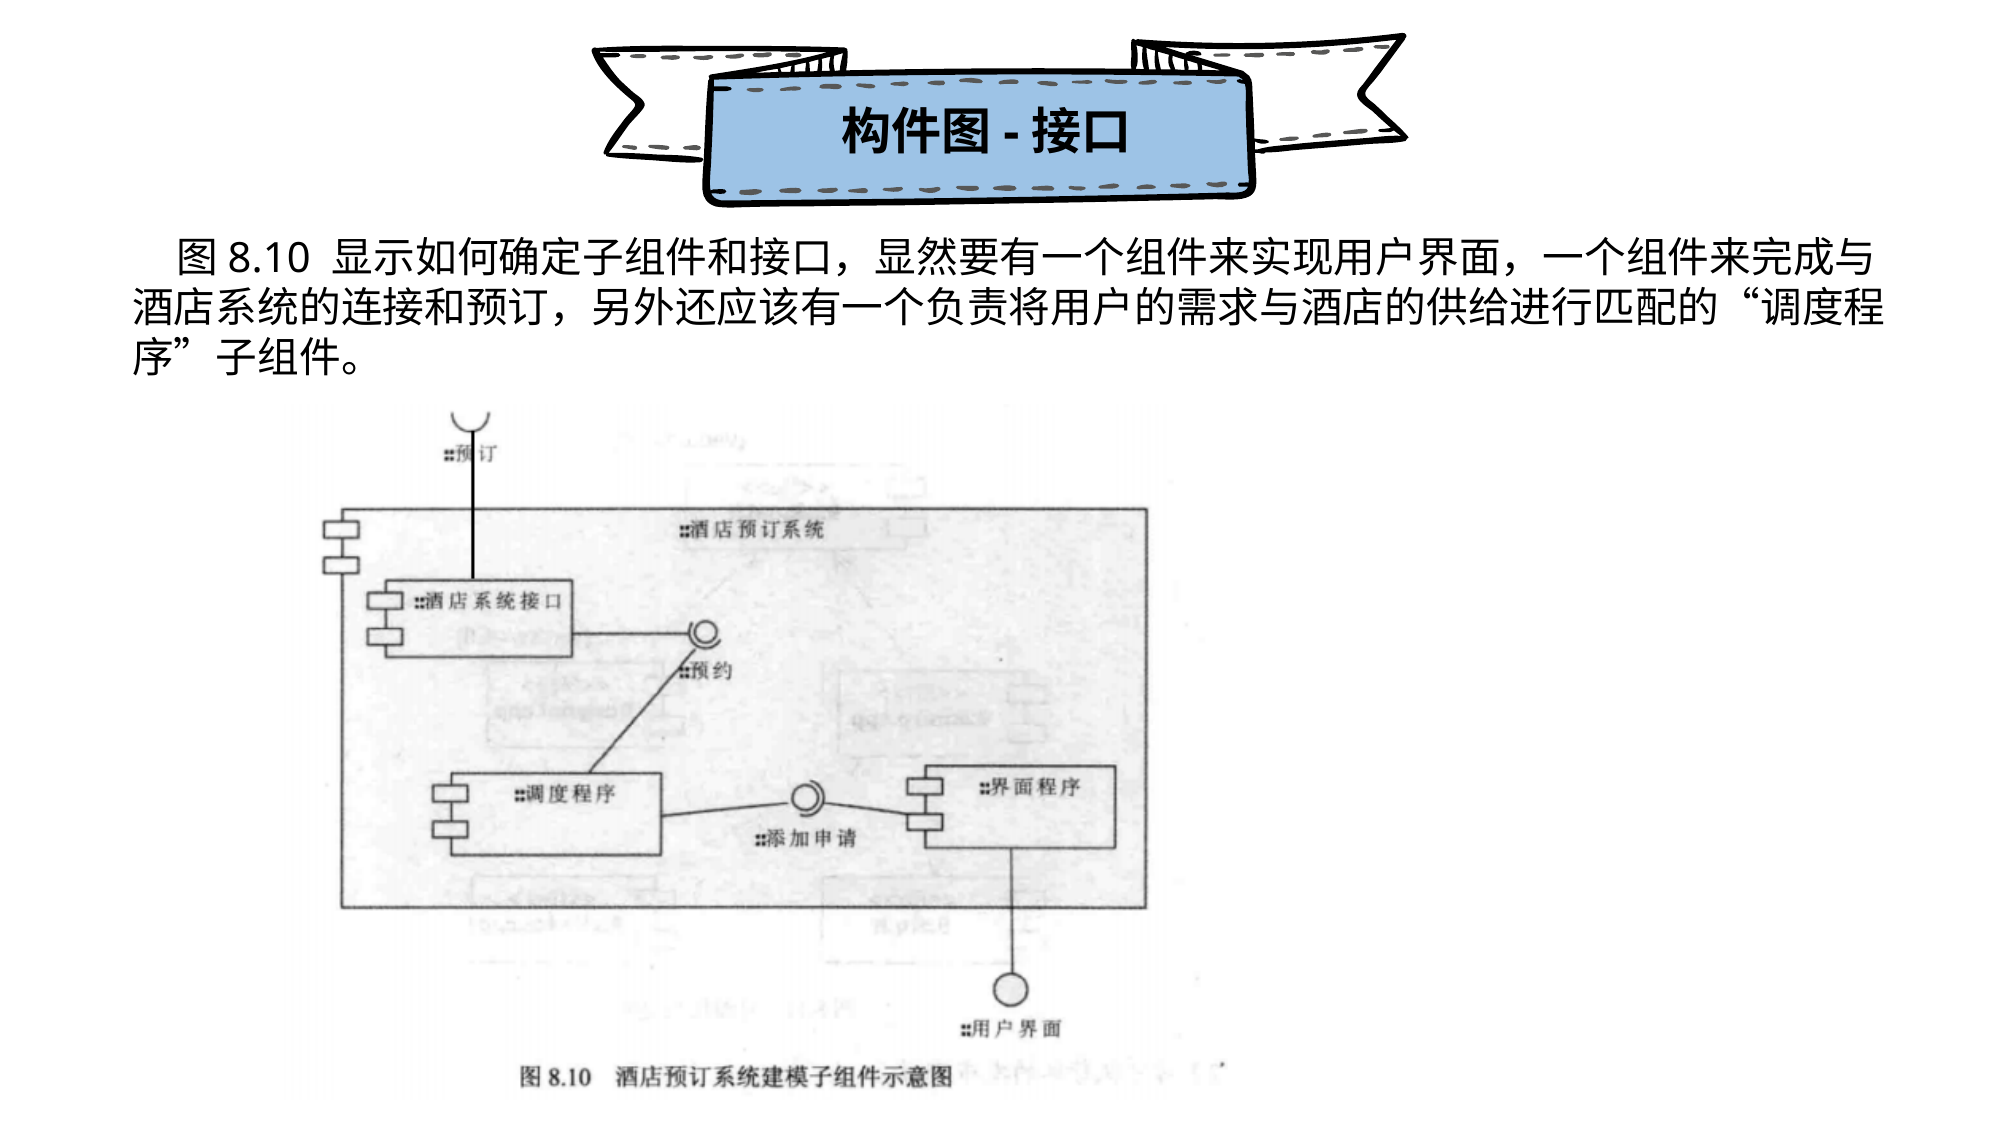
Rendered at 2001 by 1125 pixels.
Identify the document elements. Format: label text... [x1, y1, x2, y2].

picture [284, 404, 1228, 1100]
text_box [590, 32, 1410, 209]
text_box 图8.10 显示如何确定子组件和接口，显然要有一个组件来实现用户界面，一个组件来完成与酒店系统的连接和预订，另外还应该有一个负责将用户的需求与酒店的供给进行匹配的“调度程序”子组件。 [117, 222, 1918, 388]
